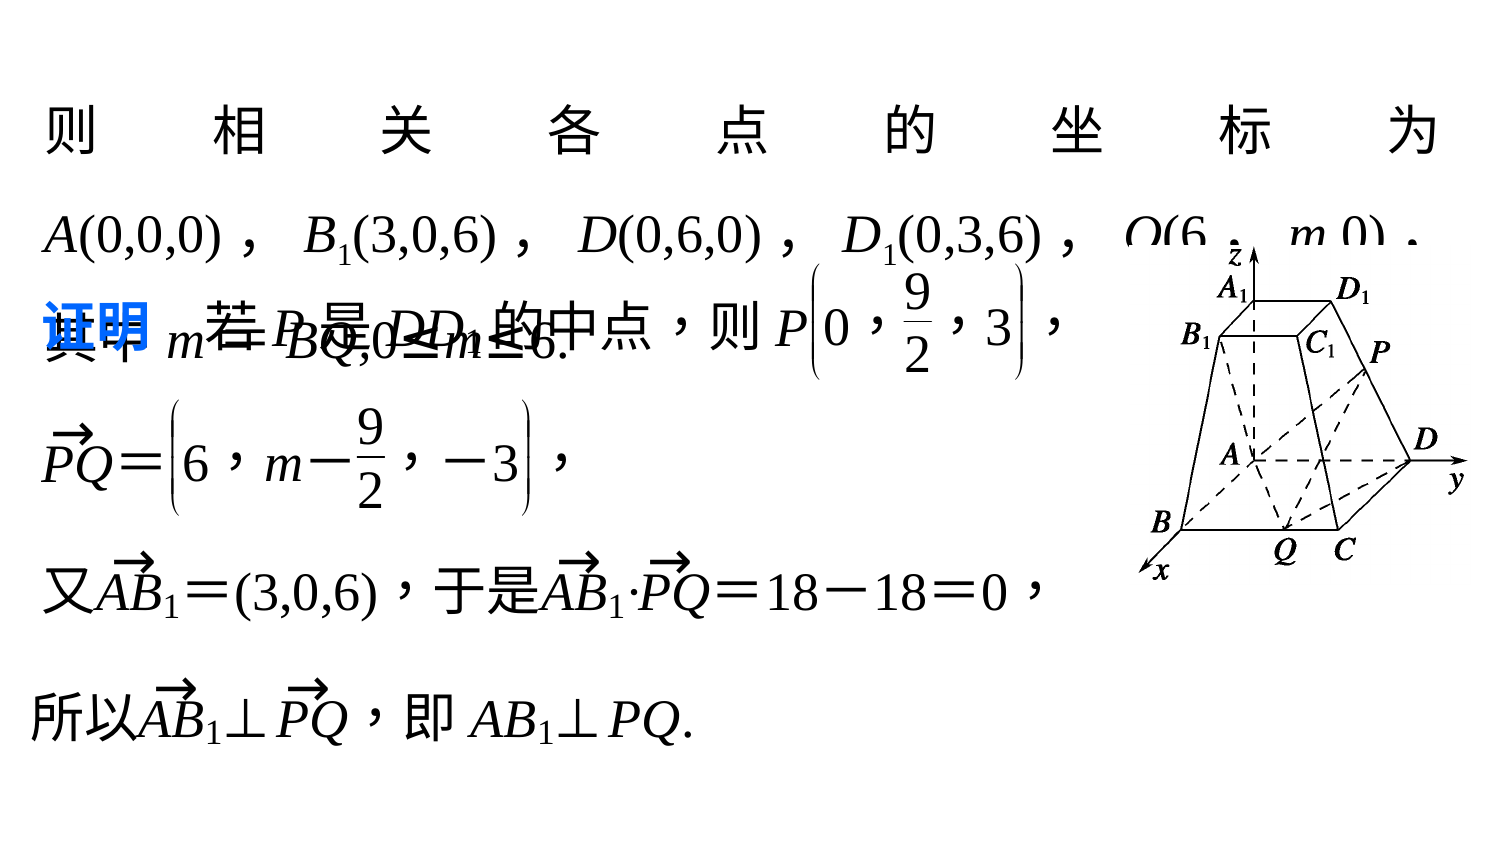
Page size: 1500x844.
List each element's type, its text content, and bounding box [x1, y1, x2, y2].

picture [1129, 245, 1471, 585]
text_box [41, 395, 1185, 525]
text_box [29, 651, 1173, 812]
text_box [41, 525, 1185, 716]
text_box 则相关各点的坐标为A(0,0,0)，B1(3,0,6)，D(0,6,0)，D1(0,3,6)，Q(6，m,0)，其中m＝BQ,0≤m≤6. [30, 56, 1469, 377]
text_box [41, 259, 1185, 395]
